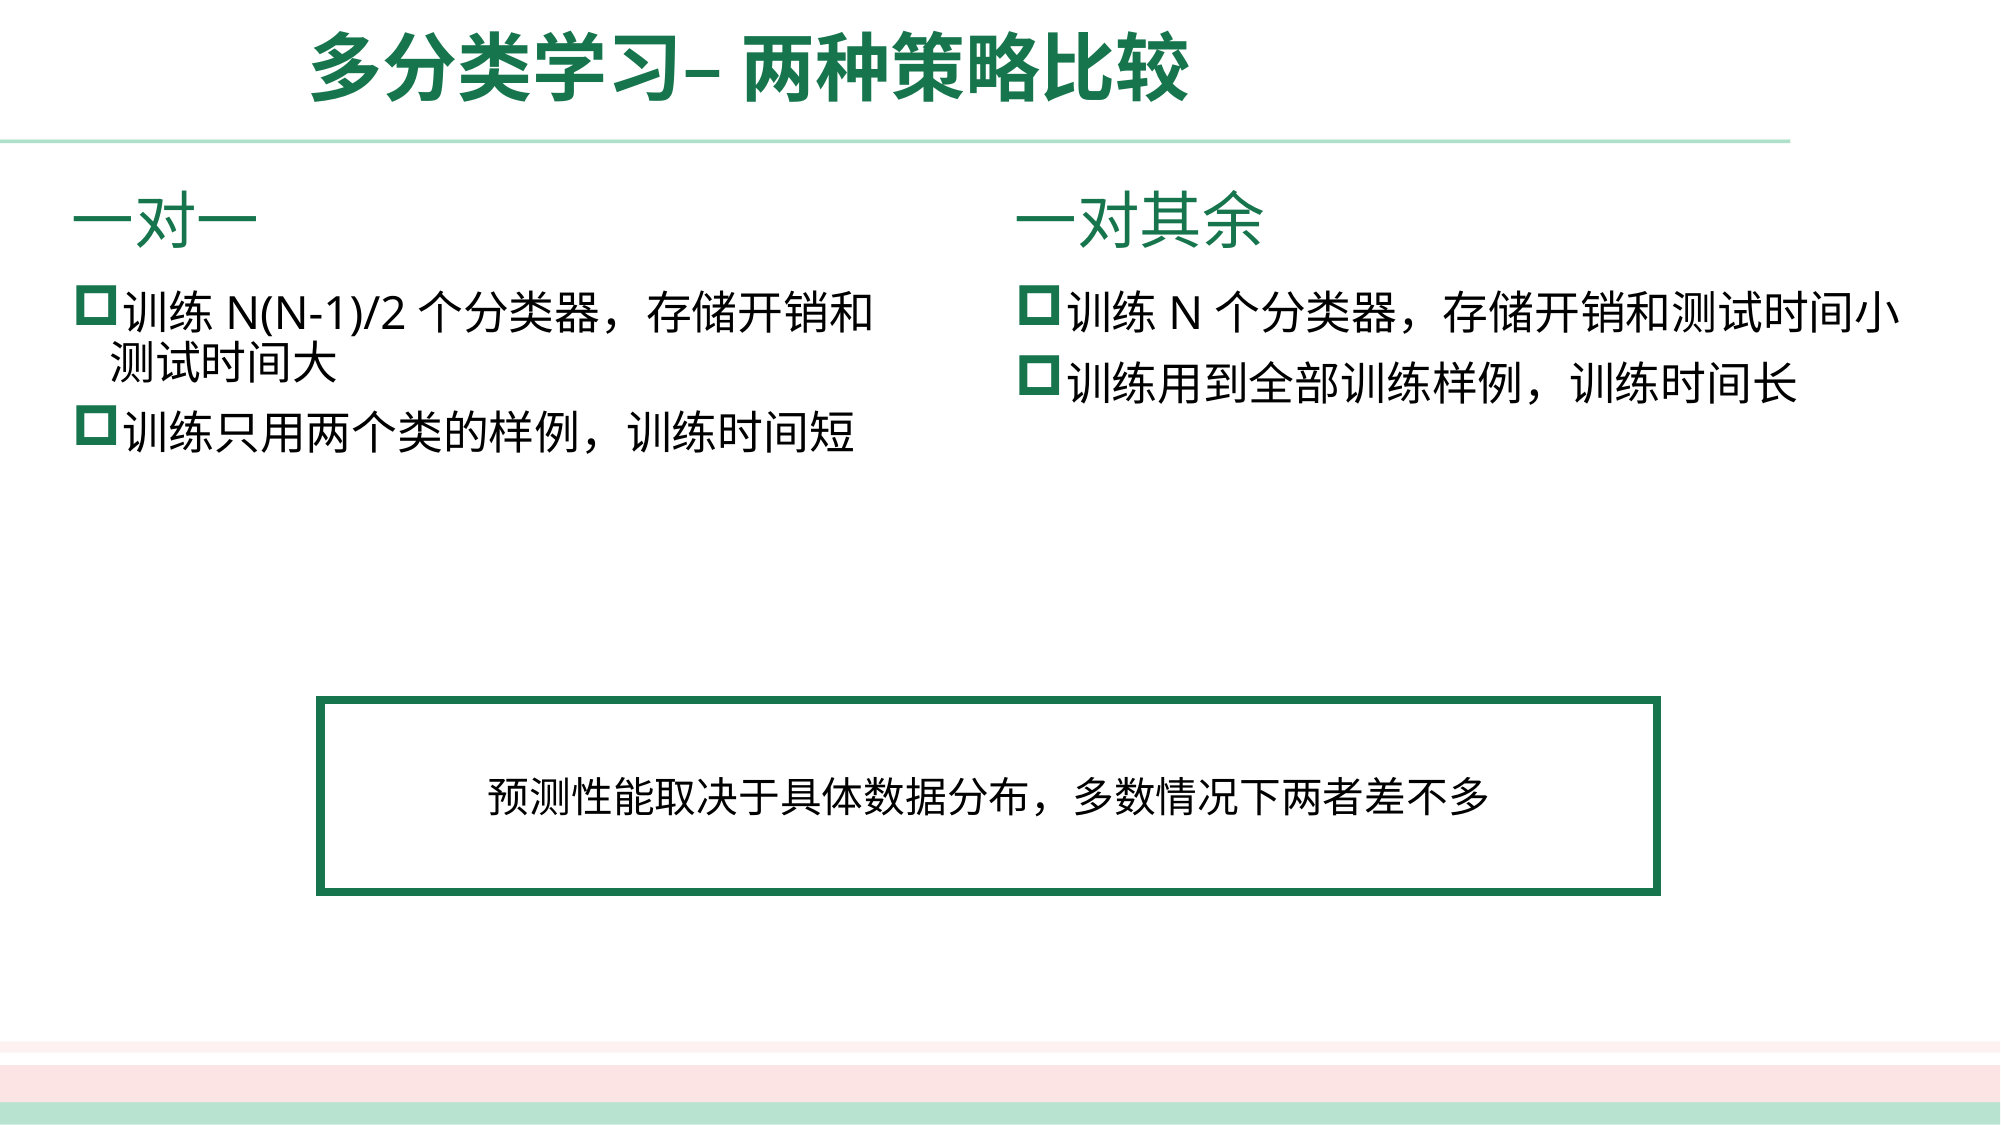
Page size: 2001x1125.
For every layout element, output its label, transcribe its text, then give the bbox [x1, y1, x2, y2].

picture [0, 0, 2001, 1125]
list 一对一 [56, 182, 934, 256]
list 训练N个分类器，存储开销和测试时间小 训练用到全部训练样例，训练时间长 [999, 282, 1942, 990]
list 一对其余 [999, 182, 1942, 256]
list 训练N(N-1)/2个分类器，存储开销和测试时间大 训练只用两个类的样例，训练时间短 [56, 282, 934, 990]
text_box 预测性能取决于具体数据分布，多数情况下两者差不多 [320, 699, 1658, 893]
title 多分类学习– 两种策略比较 [292, 7, 1587, 136]
